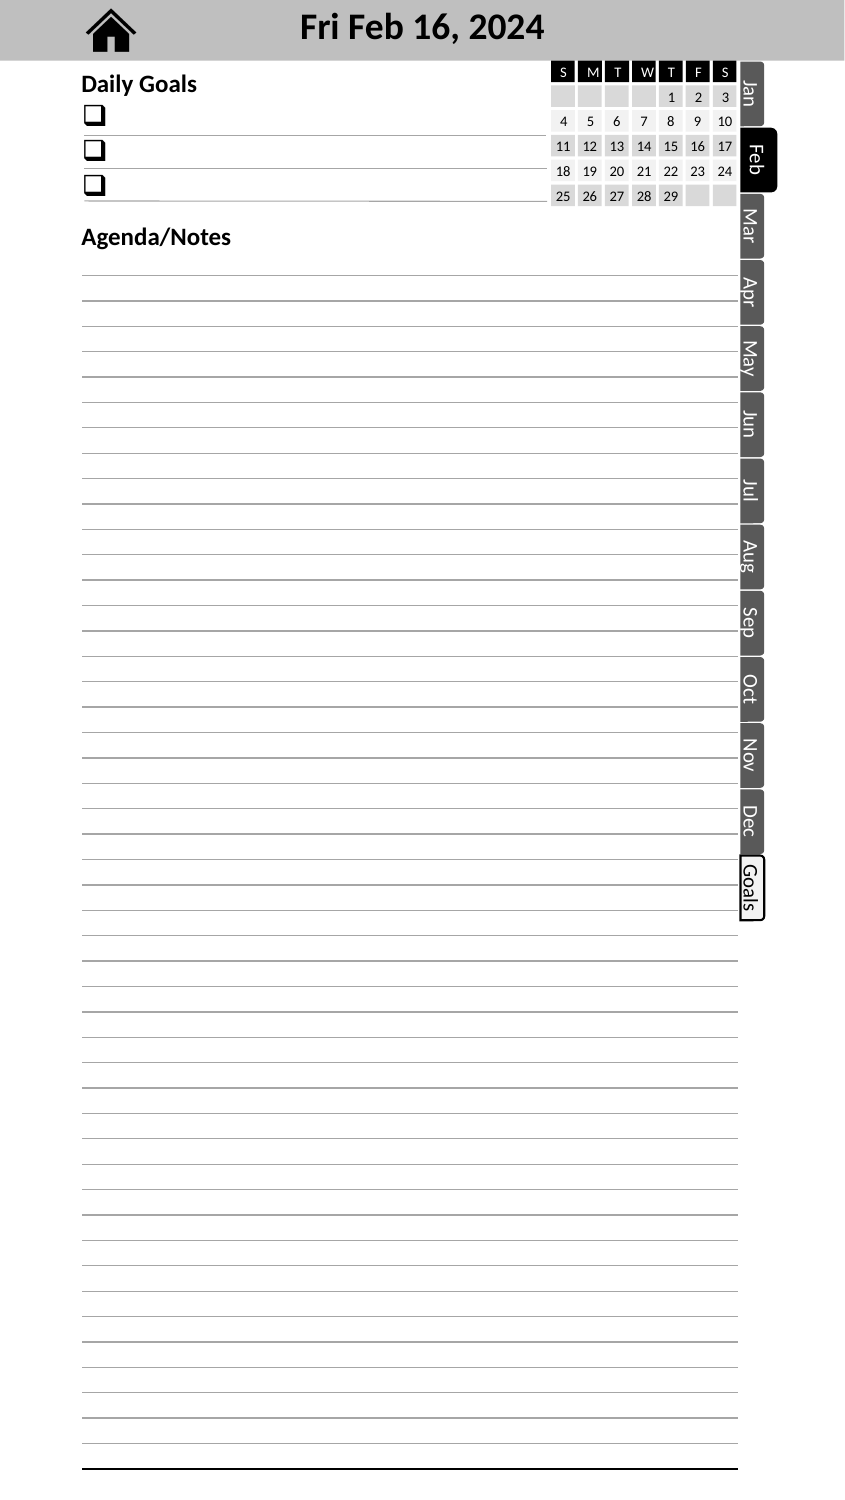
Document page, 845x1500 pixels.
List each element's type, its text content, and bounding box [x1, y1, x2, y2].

picture [82, 1, 140, 59]
list Fri Feb 16, 2024 [190, 0, 655, 61]
